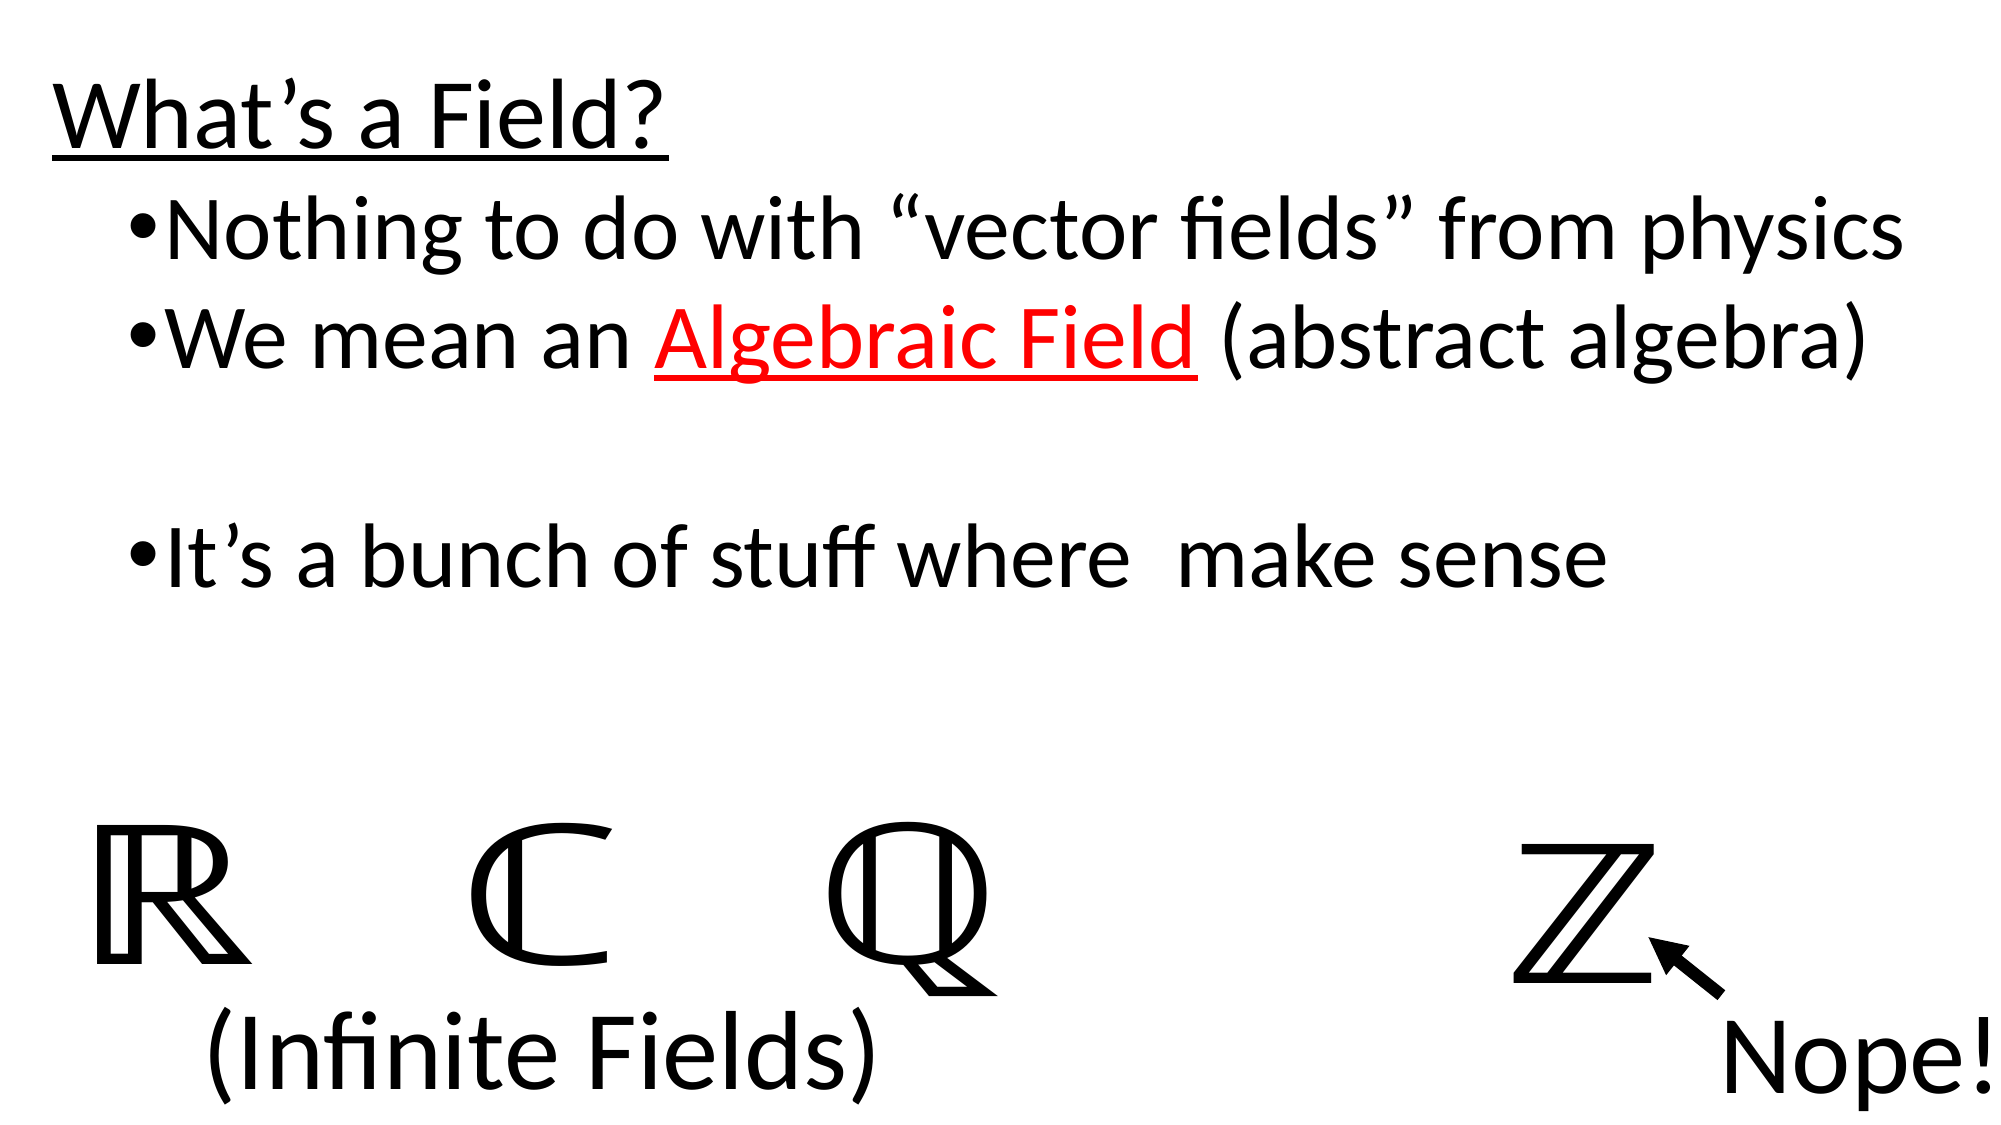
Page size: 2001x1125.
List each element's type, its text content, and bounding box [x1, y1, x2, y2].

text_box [1648, 937, 2000, 1125]
text_box (Infinite Fields) [188, 969, 898, 1120]
